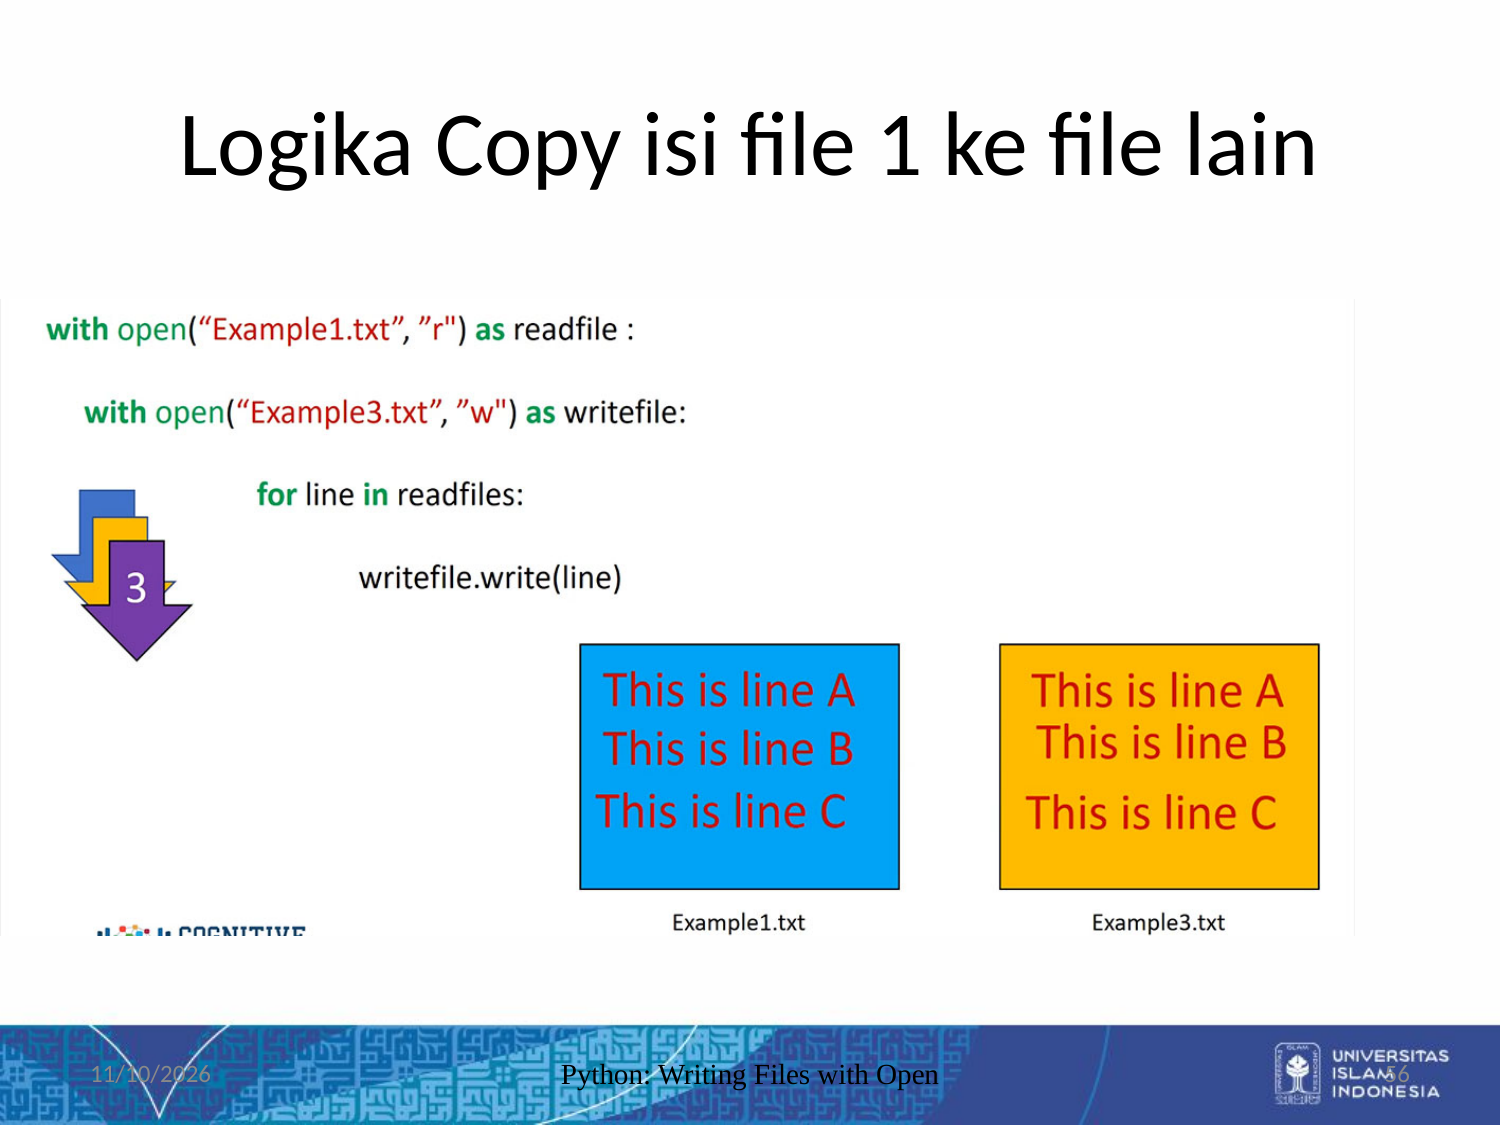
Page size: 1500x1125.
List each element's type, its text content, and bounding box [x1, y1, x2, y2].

title Logika Copy isi file 1 ke file lain [75, 45, 1425, 233]
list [0, 299, 1355, 936]
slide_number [75, 1042, 425, 1103]
footer Python: Writing Files with Open [512, 1042, 988, 1103]
picture [0, 0, 1500, 1125]
slide_number 56 [1074, 1042, 1425, 1103]
